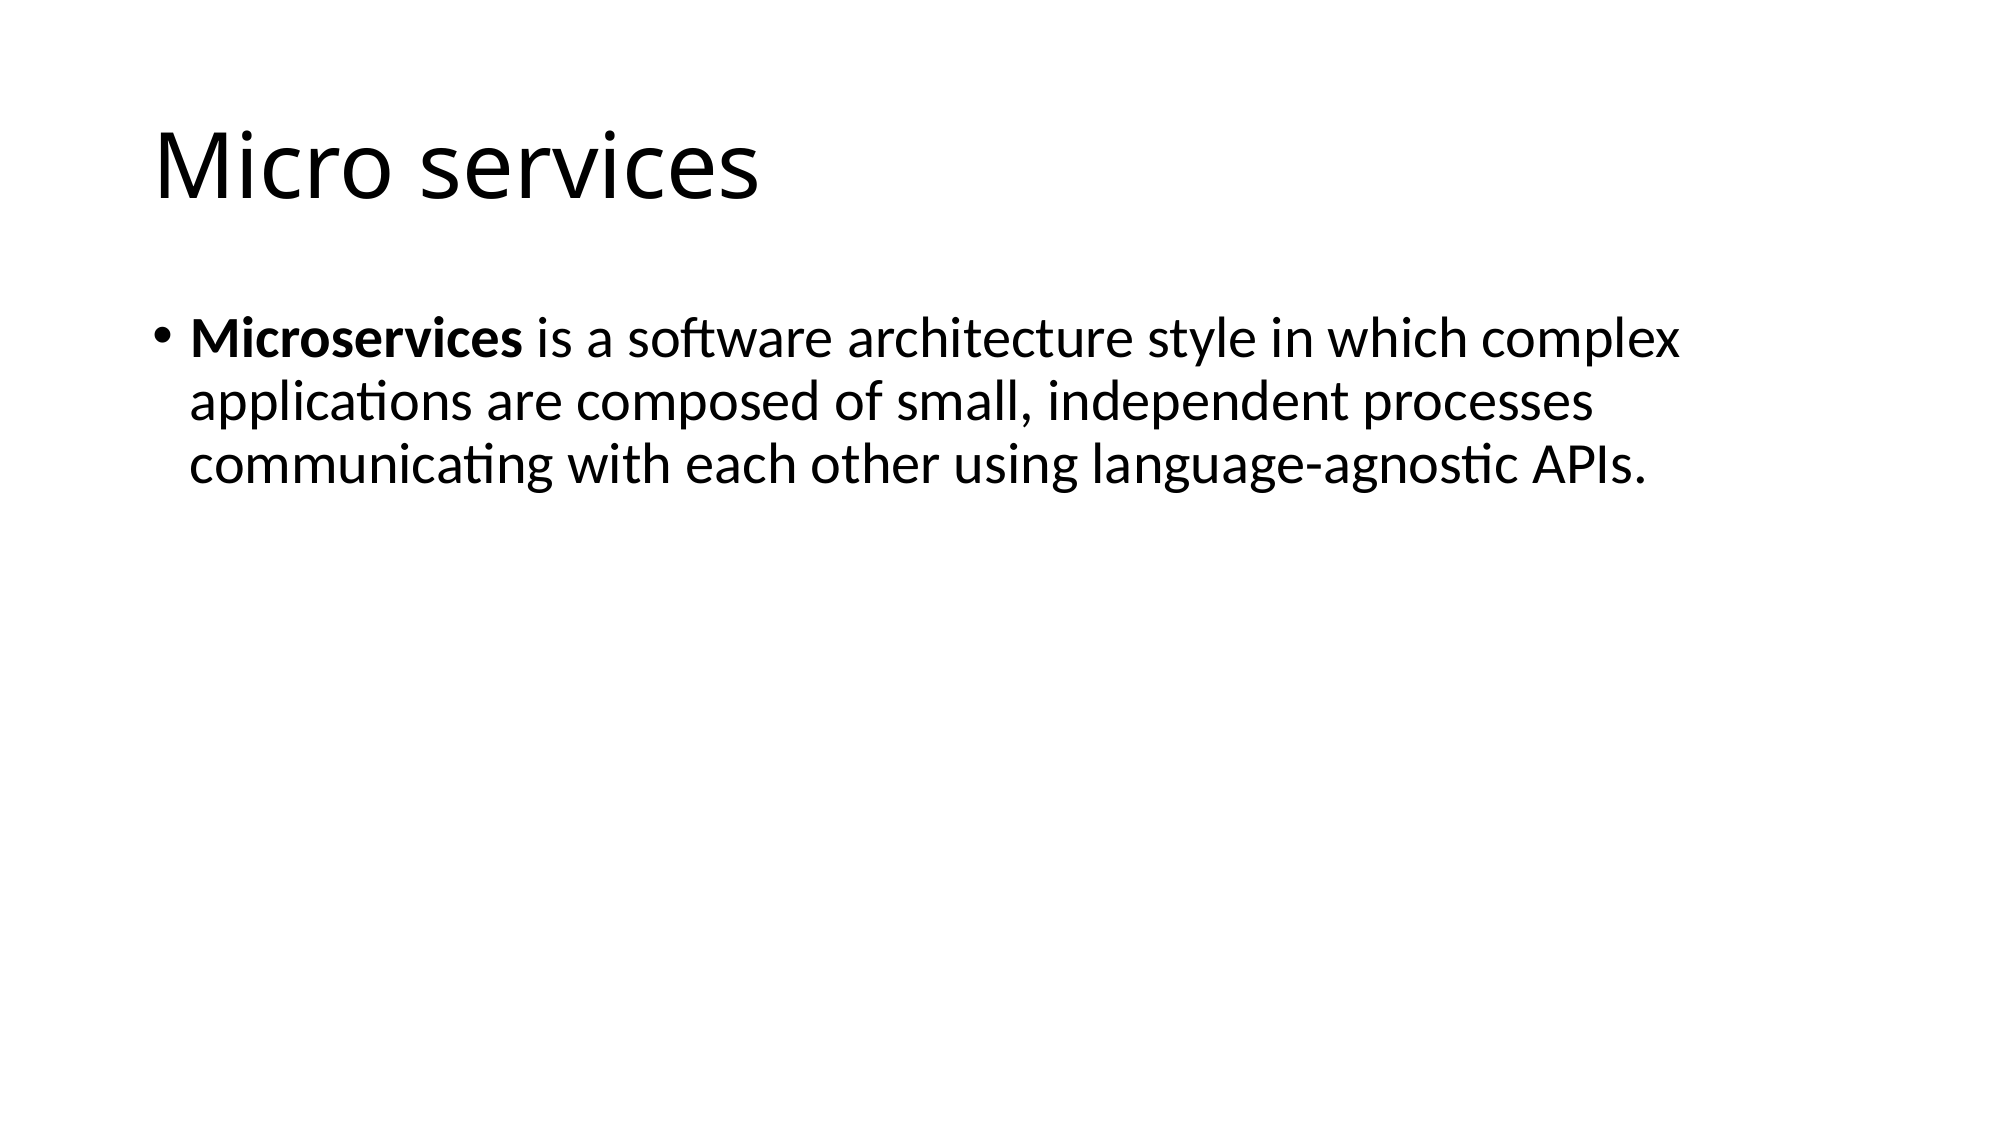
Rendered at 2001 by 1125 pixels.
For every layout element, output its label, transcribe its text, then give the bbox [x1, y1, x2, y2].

list Microservices is a software architecture style in which complex applications are composed of small, independent processes communicating with each other using language-agnostic APIs. [137, 299, 1863, 1014]
title Micro services [137, 59, 1863, 278]
